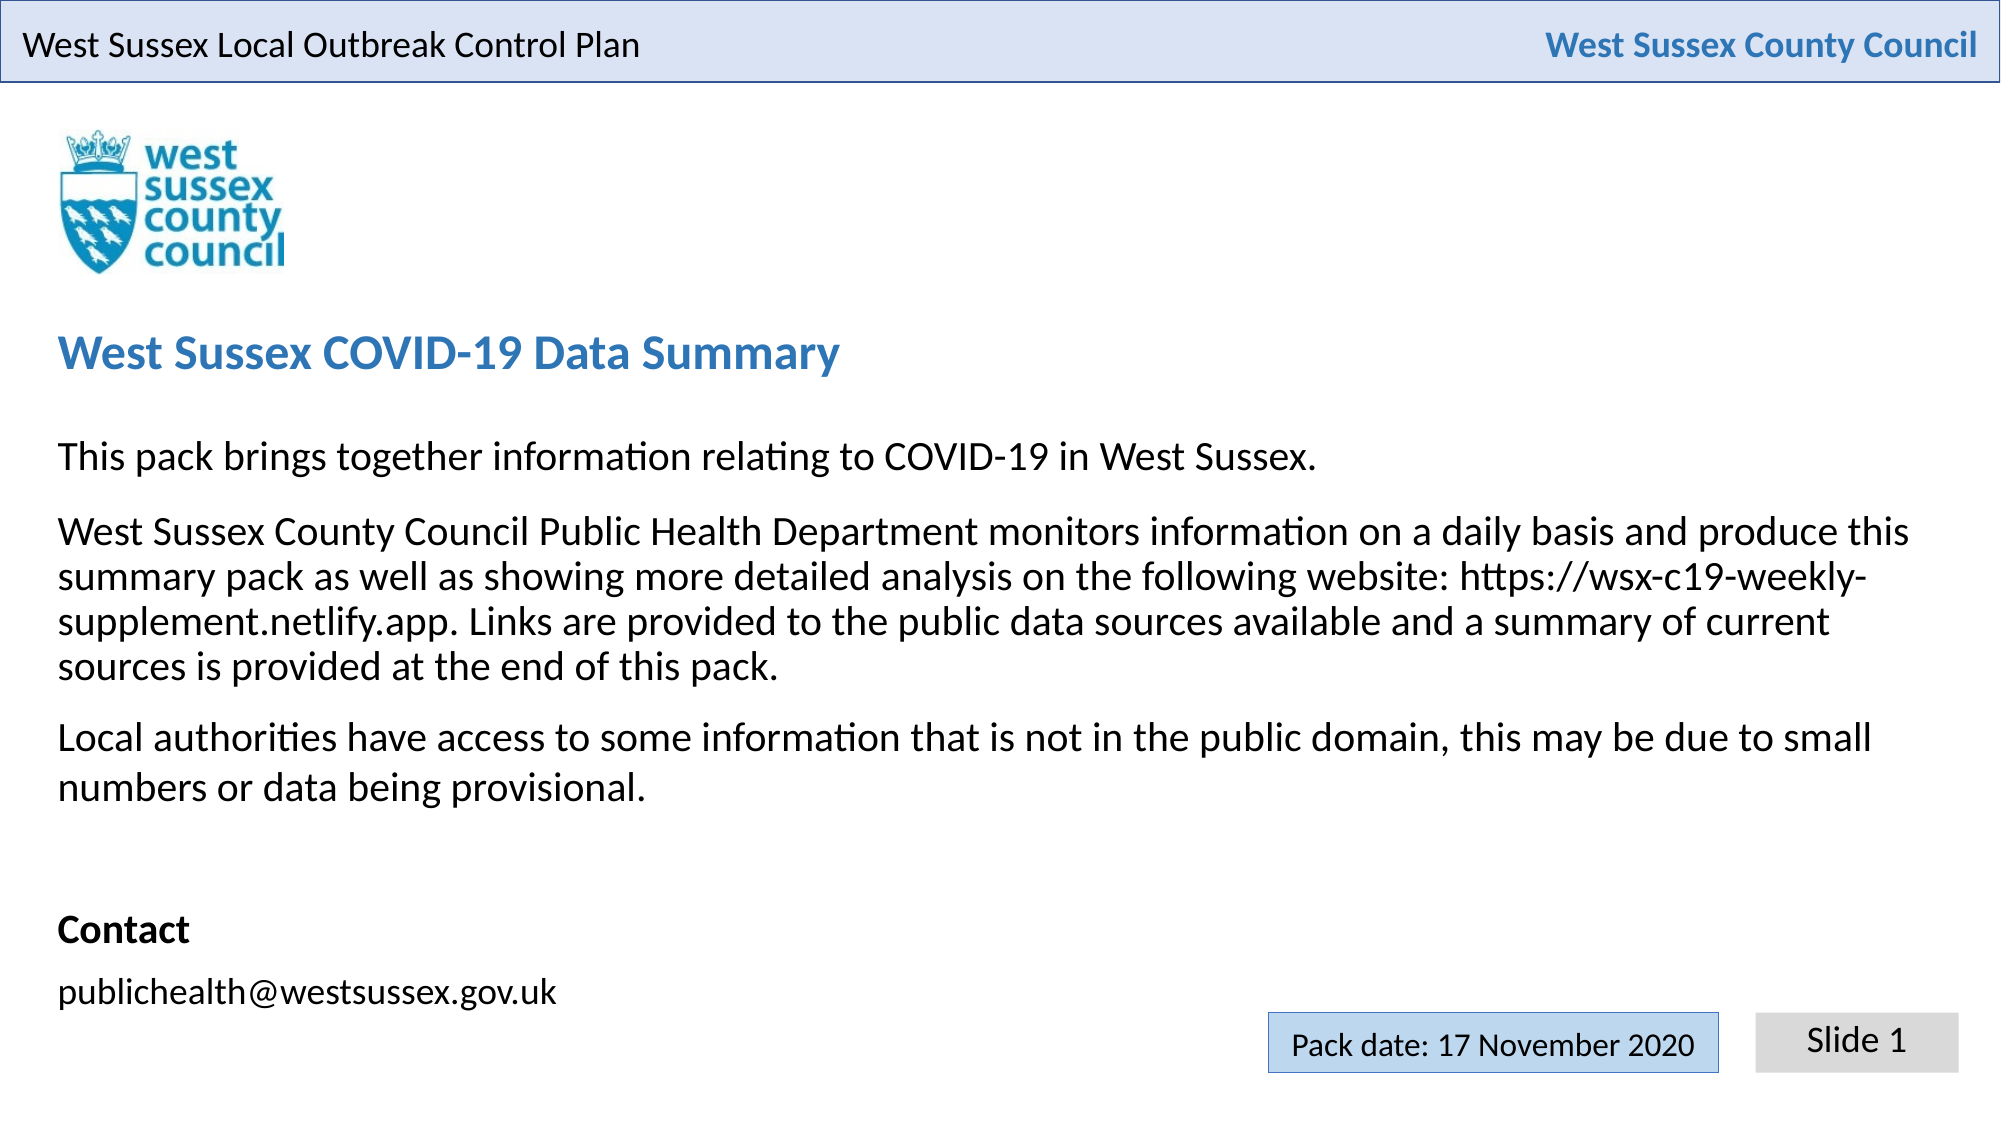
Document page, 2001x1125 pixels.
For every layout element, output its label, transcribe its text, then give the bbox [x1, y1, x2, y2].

list This pack brings together information relating to COVID-19 in West Sussex. West Sussex County Council Public Health Department monitors information on a daily basis and produce this summary pack as well as showing more detailed analysis on the following website: https://wsx-c19-weekly-supplement.netlify.app. Links are provided to the public data sources available and a summary of current sources is provided at the end of this pack. Local authorities have access to some information that is not in the public domain, this may be due to small numbers or data being provisional. [42, 427, 1928, 817]
picture [59, 129, 284, 276]
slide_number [1268, 1012, 1719, 1073]
list Slide 1 [1755, 1012, 1959, 1073]
list publichealth@westsussex.gov.uk [42, 964, 603, 1020]
list Contact [42, 900, 496, 964]
list West Sussex COVID-19 Data Summary [42, 318, 1128, 394]
